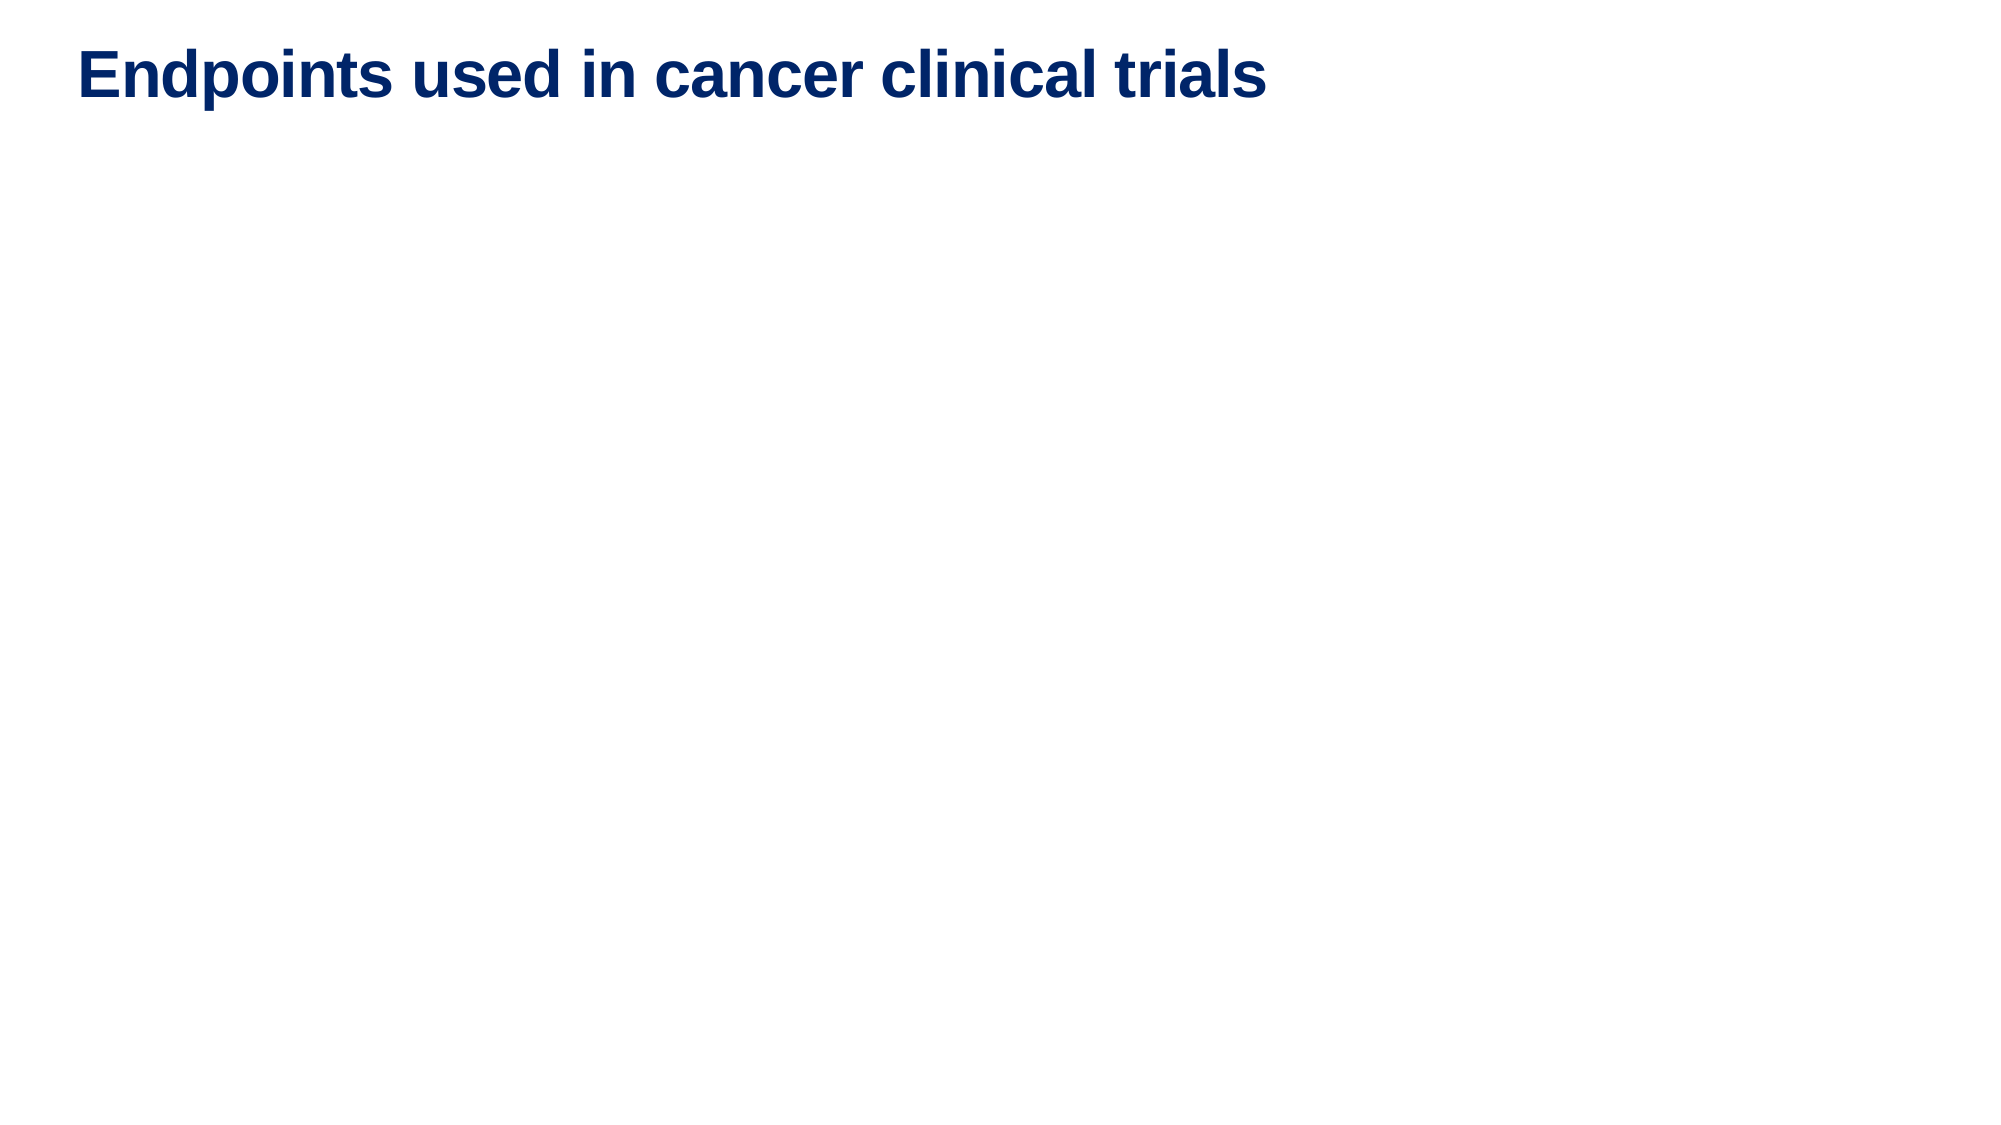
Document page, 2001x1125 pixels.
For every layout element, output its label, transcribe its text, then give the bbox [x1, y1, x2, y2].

title Endpoints used in cancer clinical trials [77, 40, 1947, 218]
